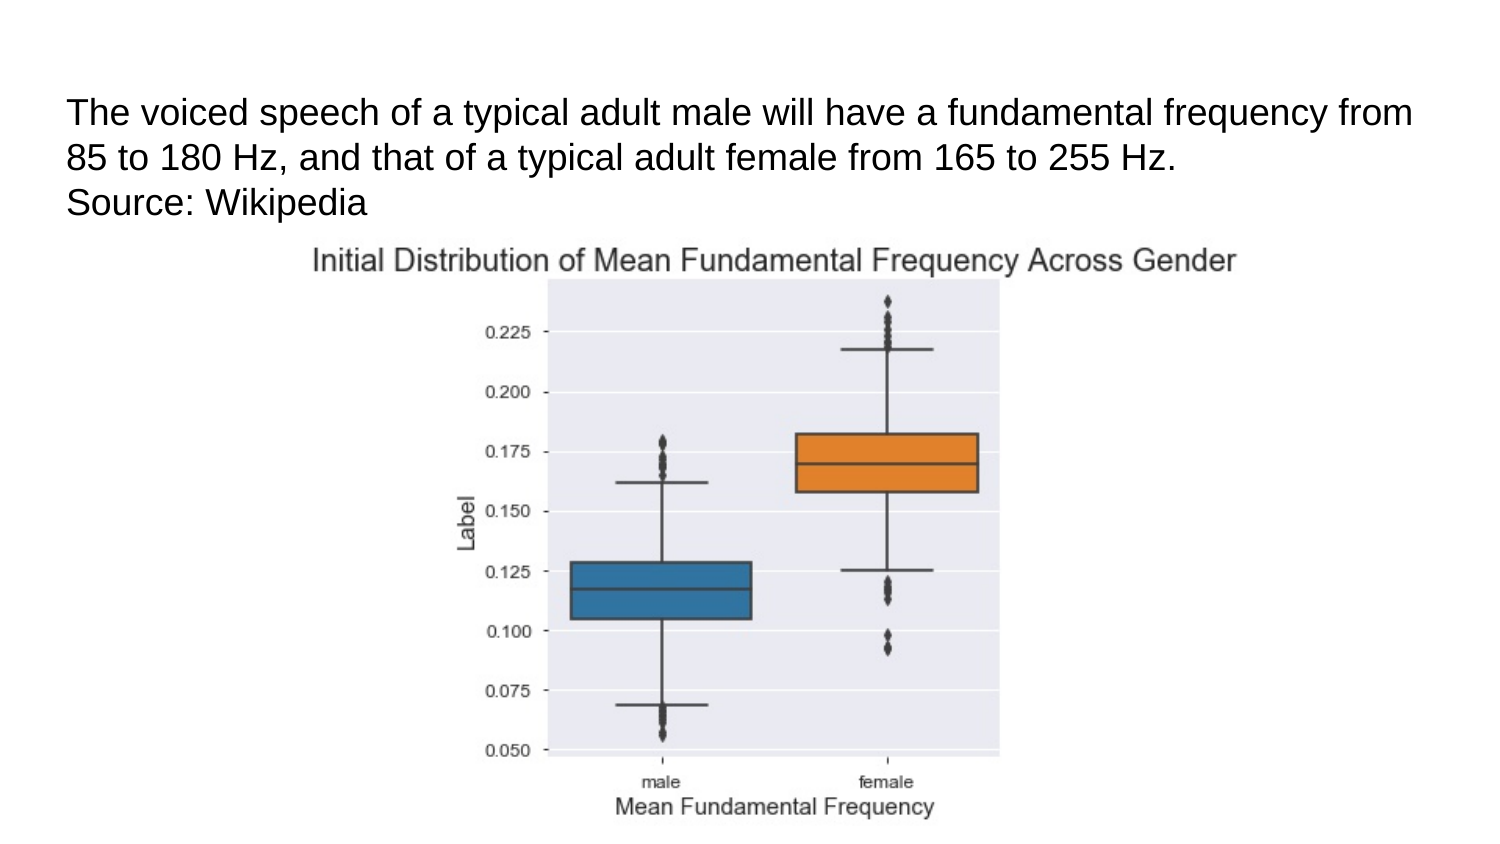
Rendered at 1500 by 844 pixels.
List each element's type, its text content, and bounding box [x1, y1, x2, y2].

title The voiced speech of a typical adult male will have a fundamental frequency from 85 to 180 Hz, and that of a typical adult female from 165 to 255 Hz. Source: Wikipedia [51, 72, 1449, 167]
picture [301, 237, 1248, 829]
